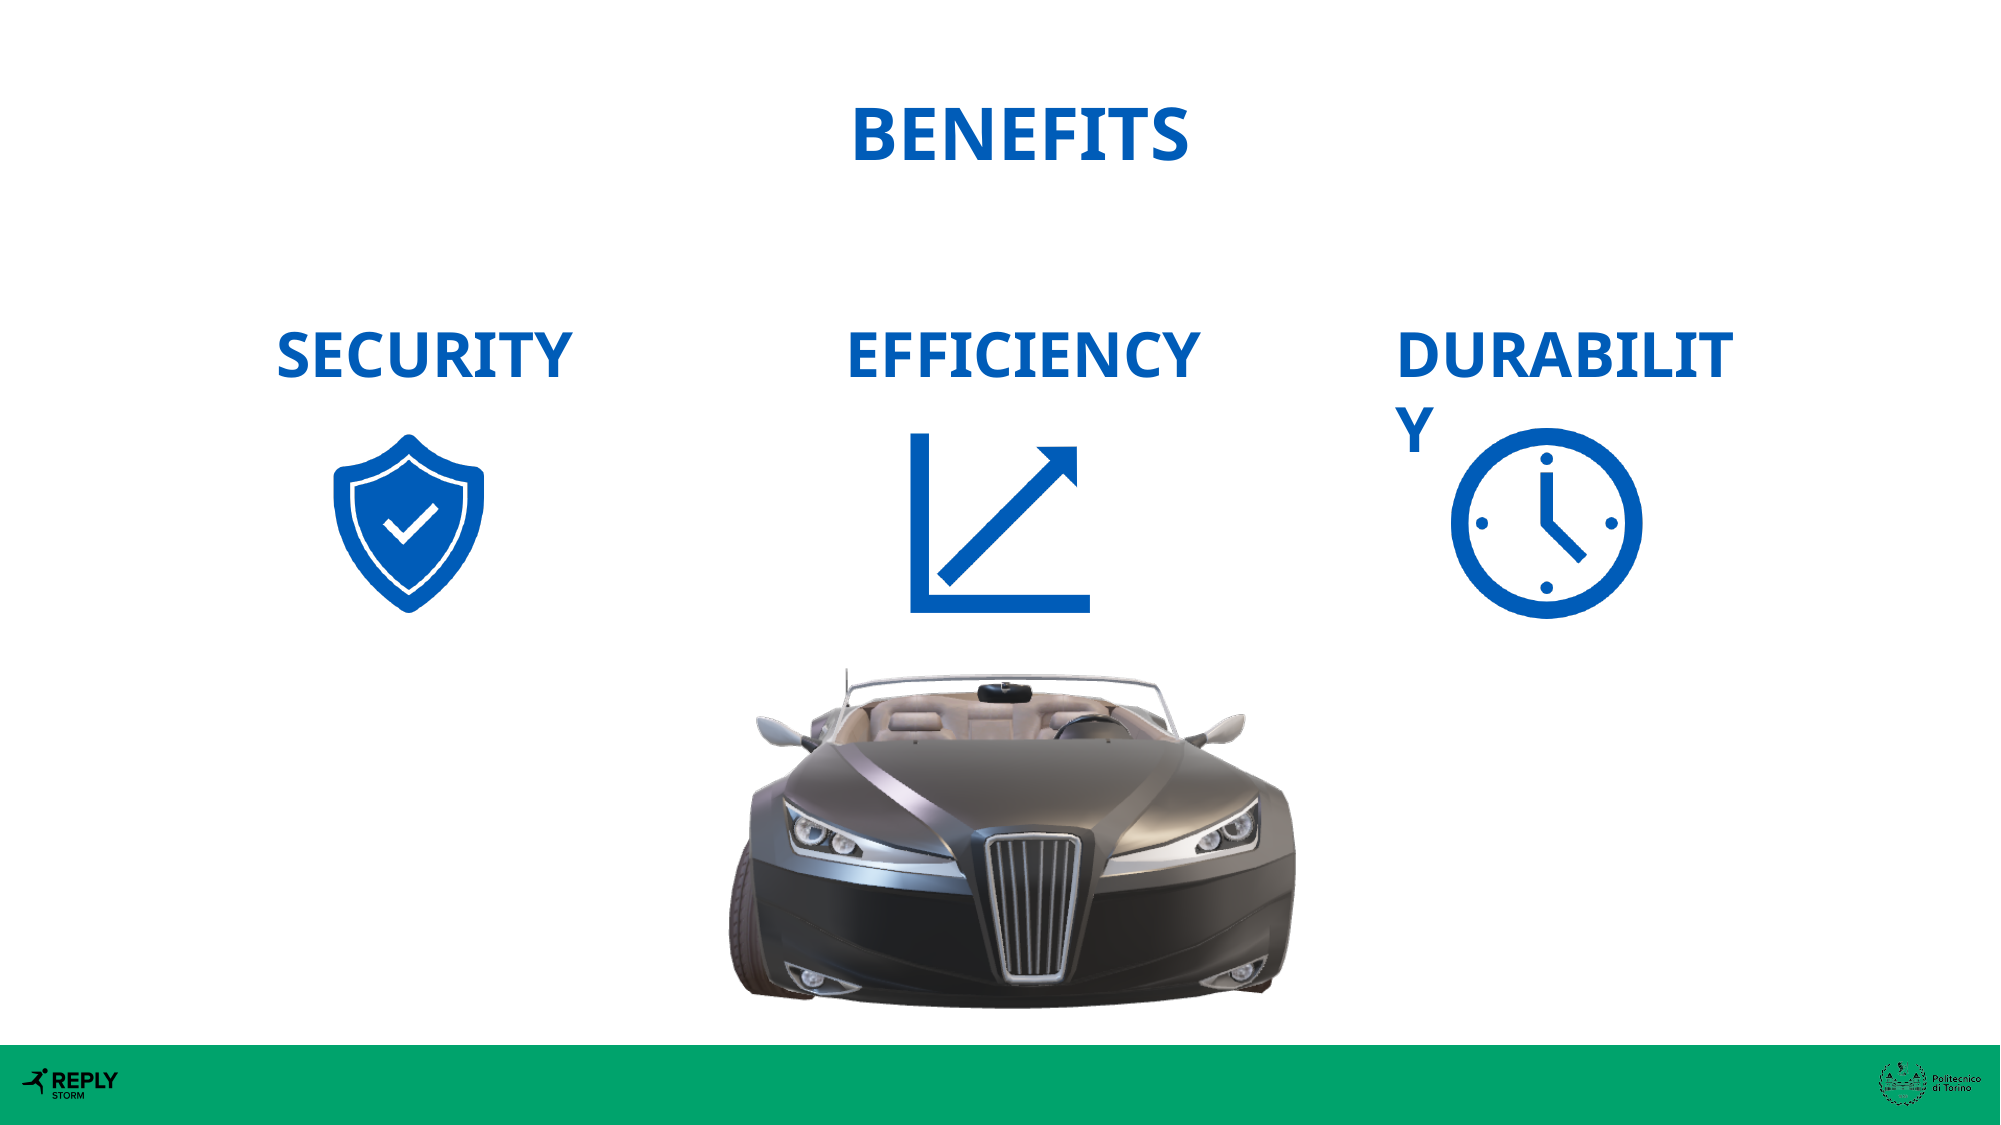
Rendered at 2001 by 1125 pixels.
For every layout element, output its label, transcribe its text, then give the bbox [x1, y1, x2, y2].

text_box DURABILITY [1380, 308, 1769, 473]
picture [698, 397, 1302, 1015]
text_box [0, 1045, 2000, 1125]
text_box SECURITY [261, 307, 650, 398]
picture [19, 1061, 121, 1106]
picture [303, 418, 513, 628]
picture [1426, 403, 1666, 643]
text_box EFFICIENCY [831, 308, 1263, 398]
picture [1878, 1060, 1981, 1106]
text_box BENEFITS [408, 80, 1632, 183]
